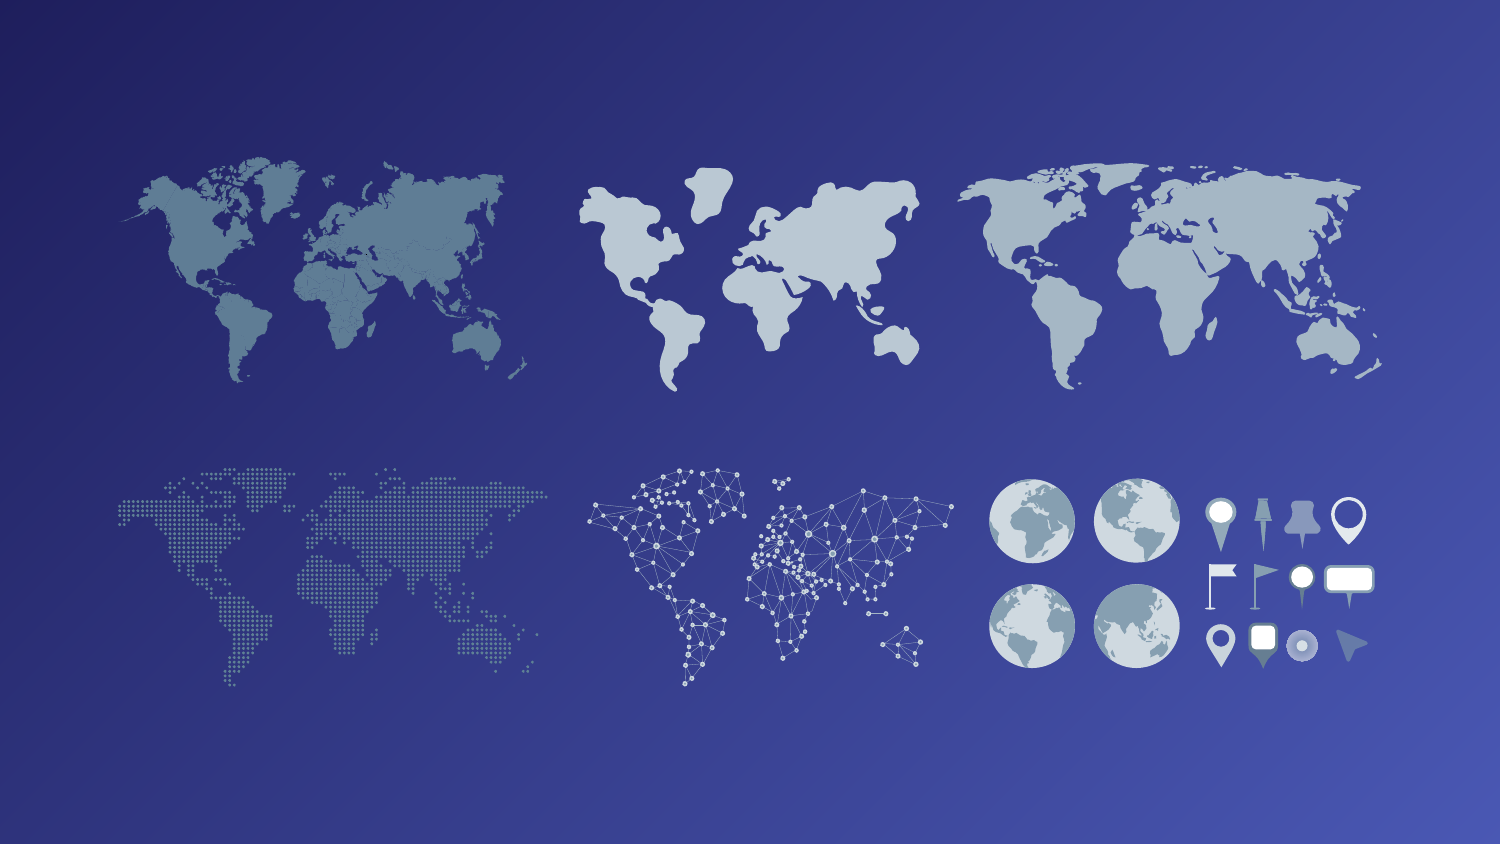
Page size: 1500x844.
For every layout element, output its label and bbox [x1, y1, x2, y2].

text_box [1284, 500, 1321, 550]
text_box [986, 583, 1079, 669]
text_box [1204, 564, 1237, 610]
text_box [1336, 629, 1368, 662]
text_box [1254, 498, 1272, 552]
text_box [956, 162, 1383, 390]
text_box [578, 167, 921, 392]
text_box [983, 478, 1081, 564]
text_box [1248, 622, 1279, 670]
text_box [1288, 563, 1316, 611]
text_box [1331, 497, 1367, 545]
text_box [1090, 583, 1184, 669]
text_box [1089, 478, 1185, 563]
text_box [117, 467, 549, 687]
text_box [1323, 564, 1375, 610]
text_box [586, 467, 955, 687]
text_box [1206, 624, 1236, 668]
text_box [118, 156, 528, 384]
text_box [1205, 497, 1237, 553]
text_box [1286, 630, 1318, 662]
text_box [1249, 564, 1280, 610]
